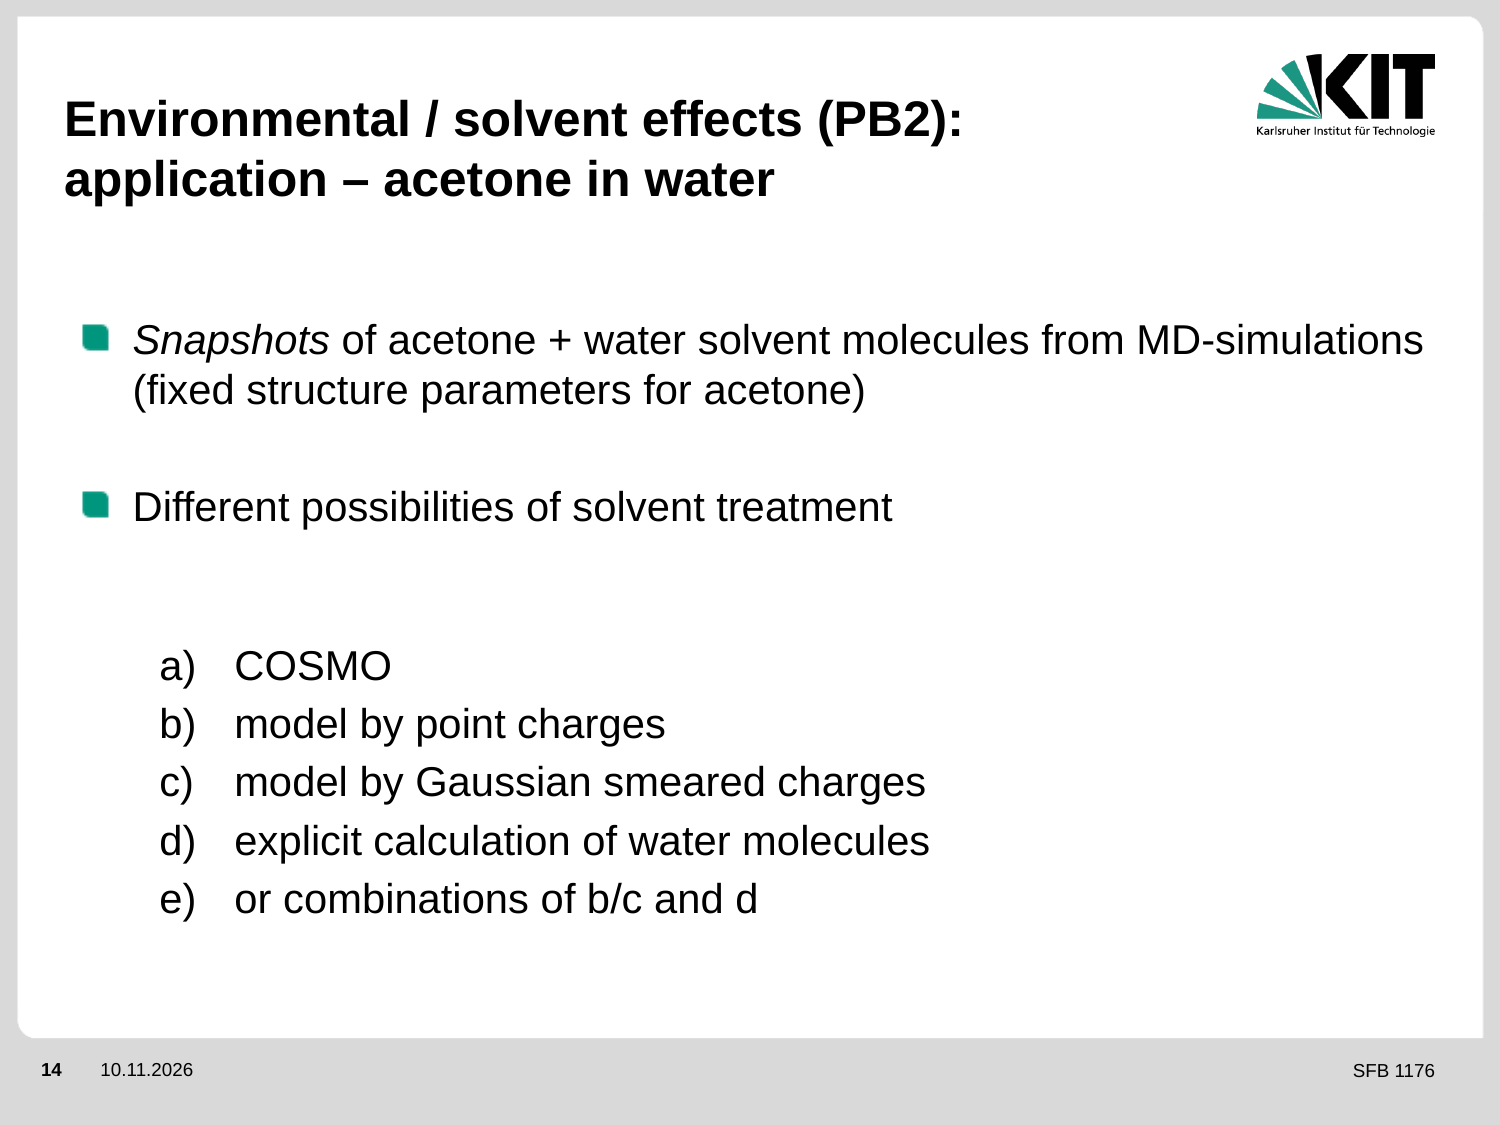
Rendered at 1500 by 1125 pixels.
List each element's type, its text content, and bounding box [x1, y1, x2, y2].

title Environmental / solvent effects (PB2): application – acetone in water [64, 52, 1420, 207]
text_box Snapshots of acetone + water solvent molecules from MD-simulations (fixed structure parameters for acetone) Different possibilities of solvent treatment COSMO model by point charges model by Gaussian smeared charges explicit calculation of water molecules or combinations of b/c and d [81, 196, 1452, 1000]
picture [0, 0, 1500, 1125]
